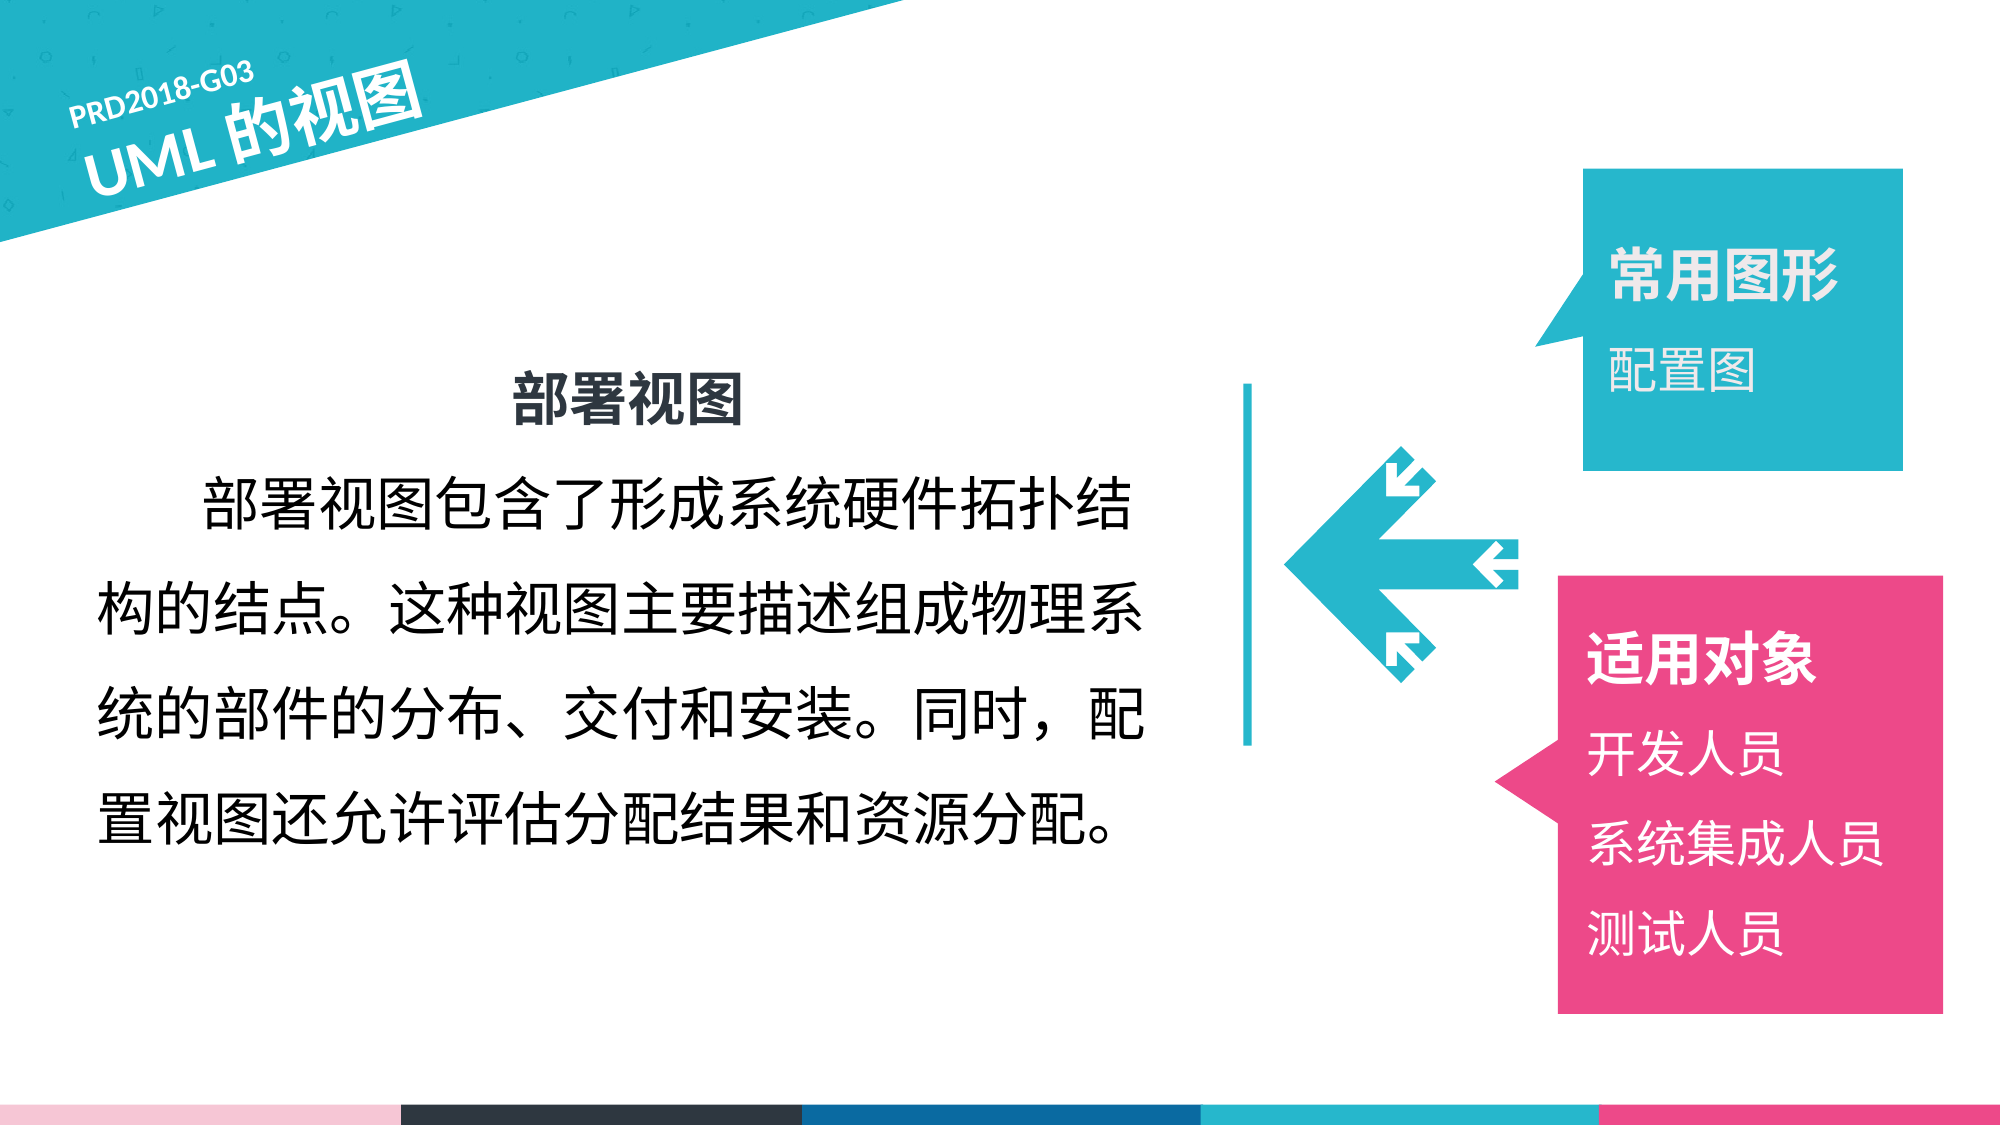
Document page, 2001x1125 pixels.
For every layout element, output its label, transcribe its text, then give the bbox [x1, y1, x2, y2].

text_box 部署视图 部署视图包含了形成系统硬件拓扑结构的结点。这种视图主要描述组成物理系统的部件的分布、交付和安装。同时，配置视图还允许评估分配结果和资源分配。 [82, 319, 1174, 860]
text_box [1494, 575, 1944, 1014]
text_box [1283, 446, 1519, 684]
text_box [0, 1104, 2000, 1125]
text_box [0, 0, 391, 243]
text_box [1535, 168, 1903, 484]
text_box PRD2018-G03 UML的视图 [48, 0, 446, 225]
text_box [412, 0, 904, 123]
